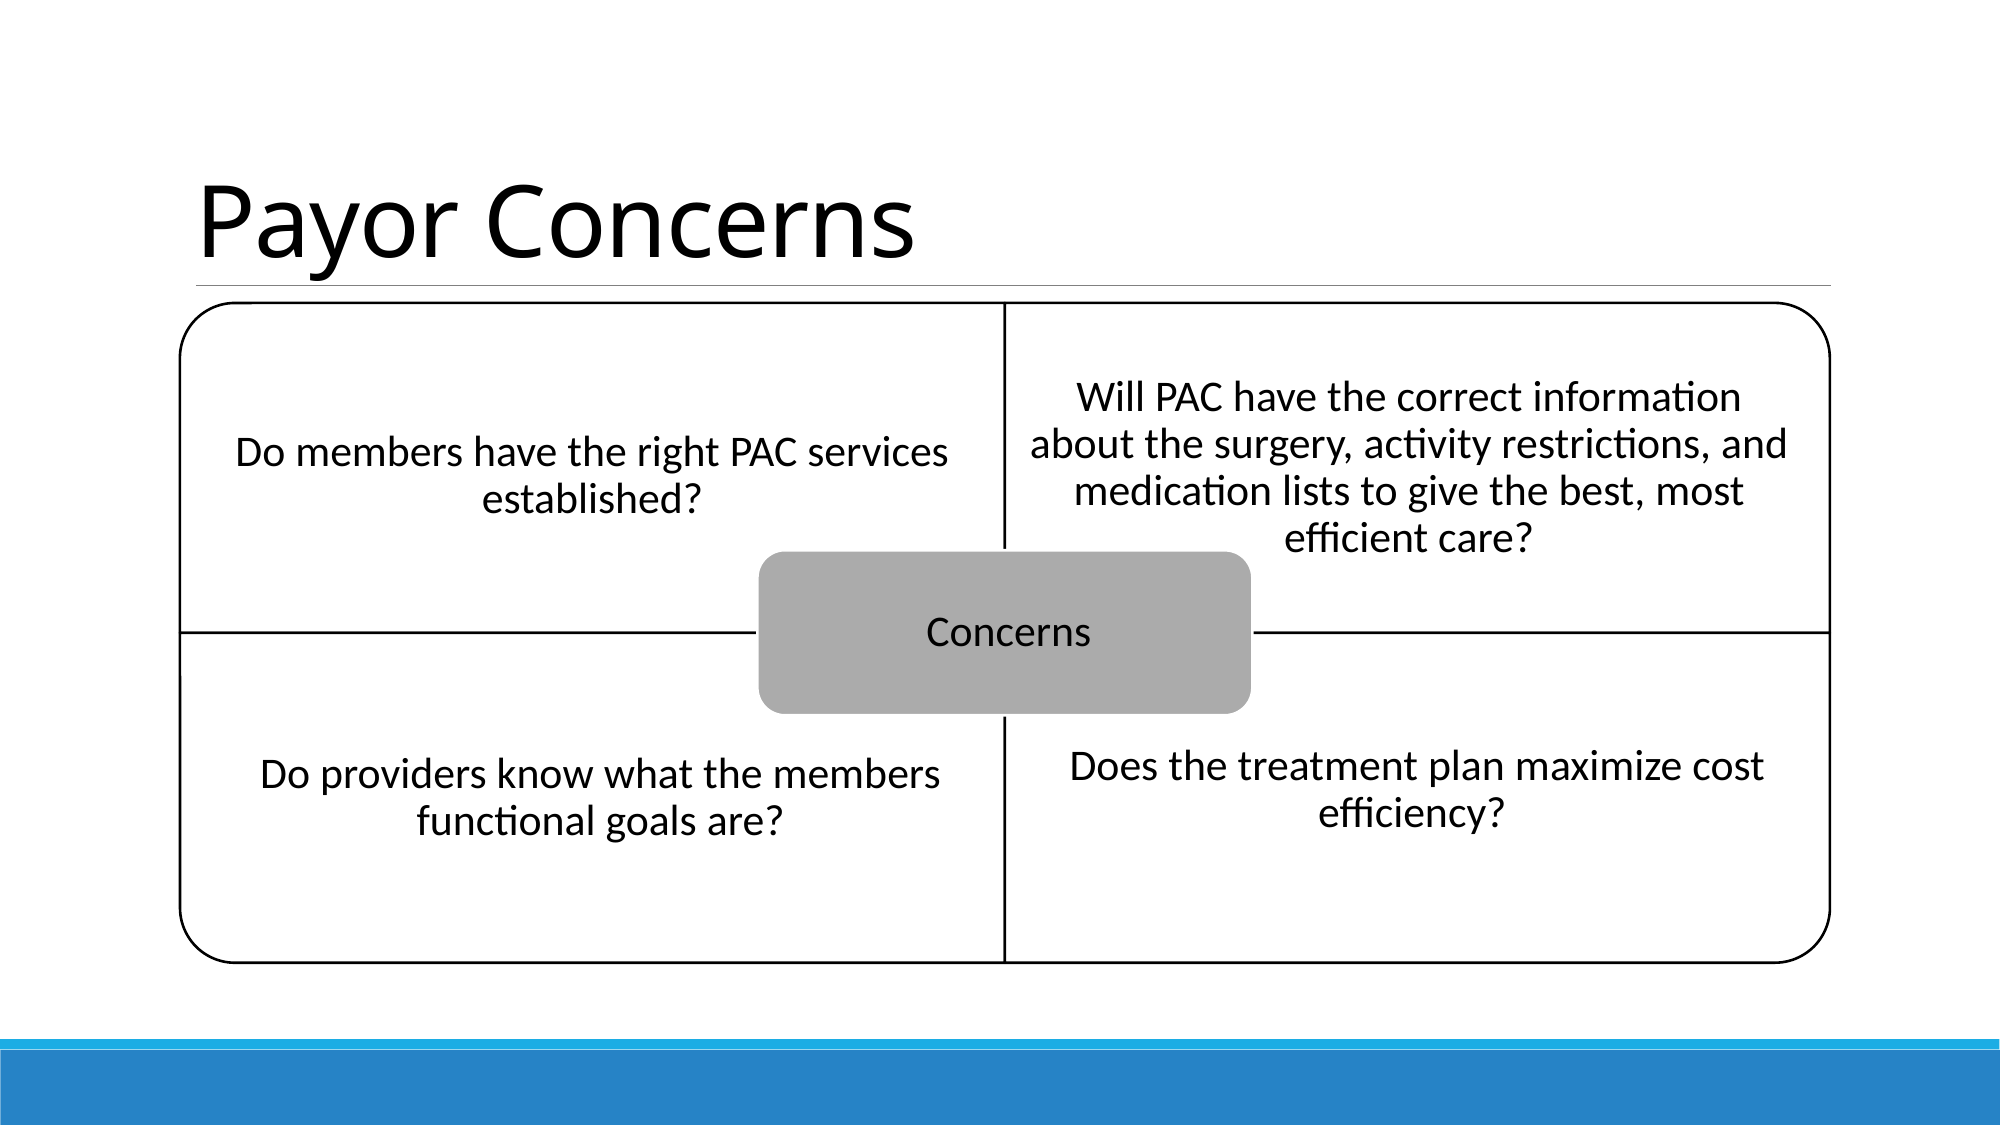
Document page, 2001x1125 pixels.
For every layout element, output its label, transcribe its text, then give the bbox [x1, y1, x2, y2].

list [179, 302, 1831, 964]
title Payor Concerns [180, 47, 1830, 285]
